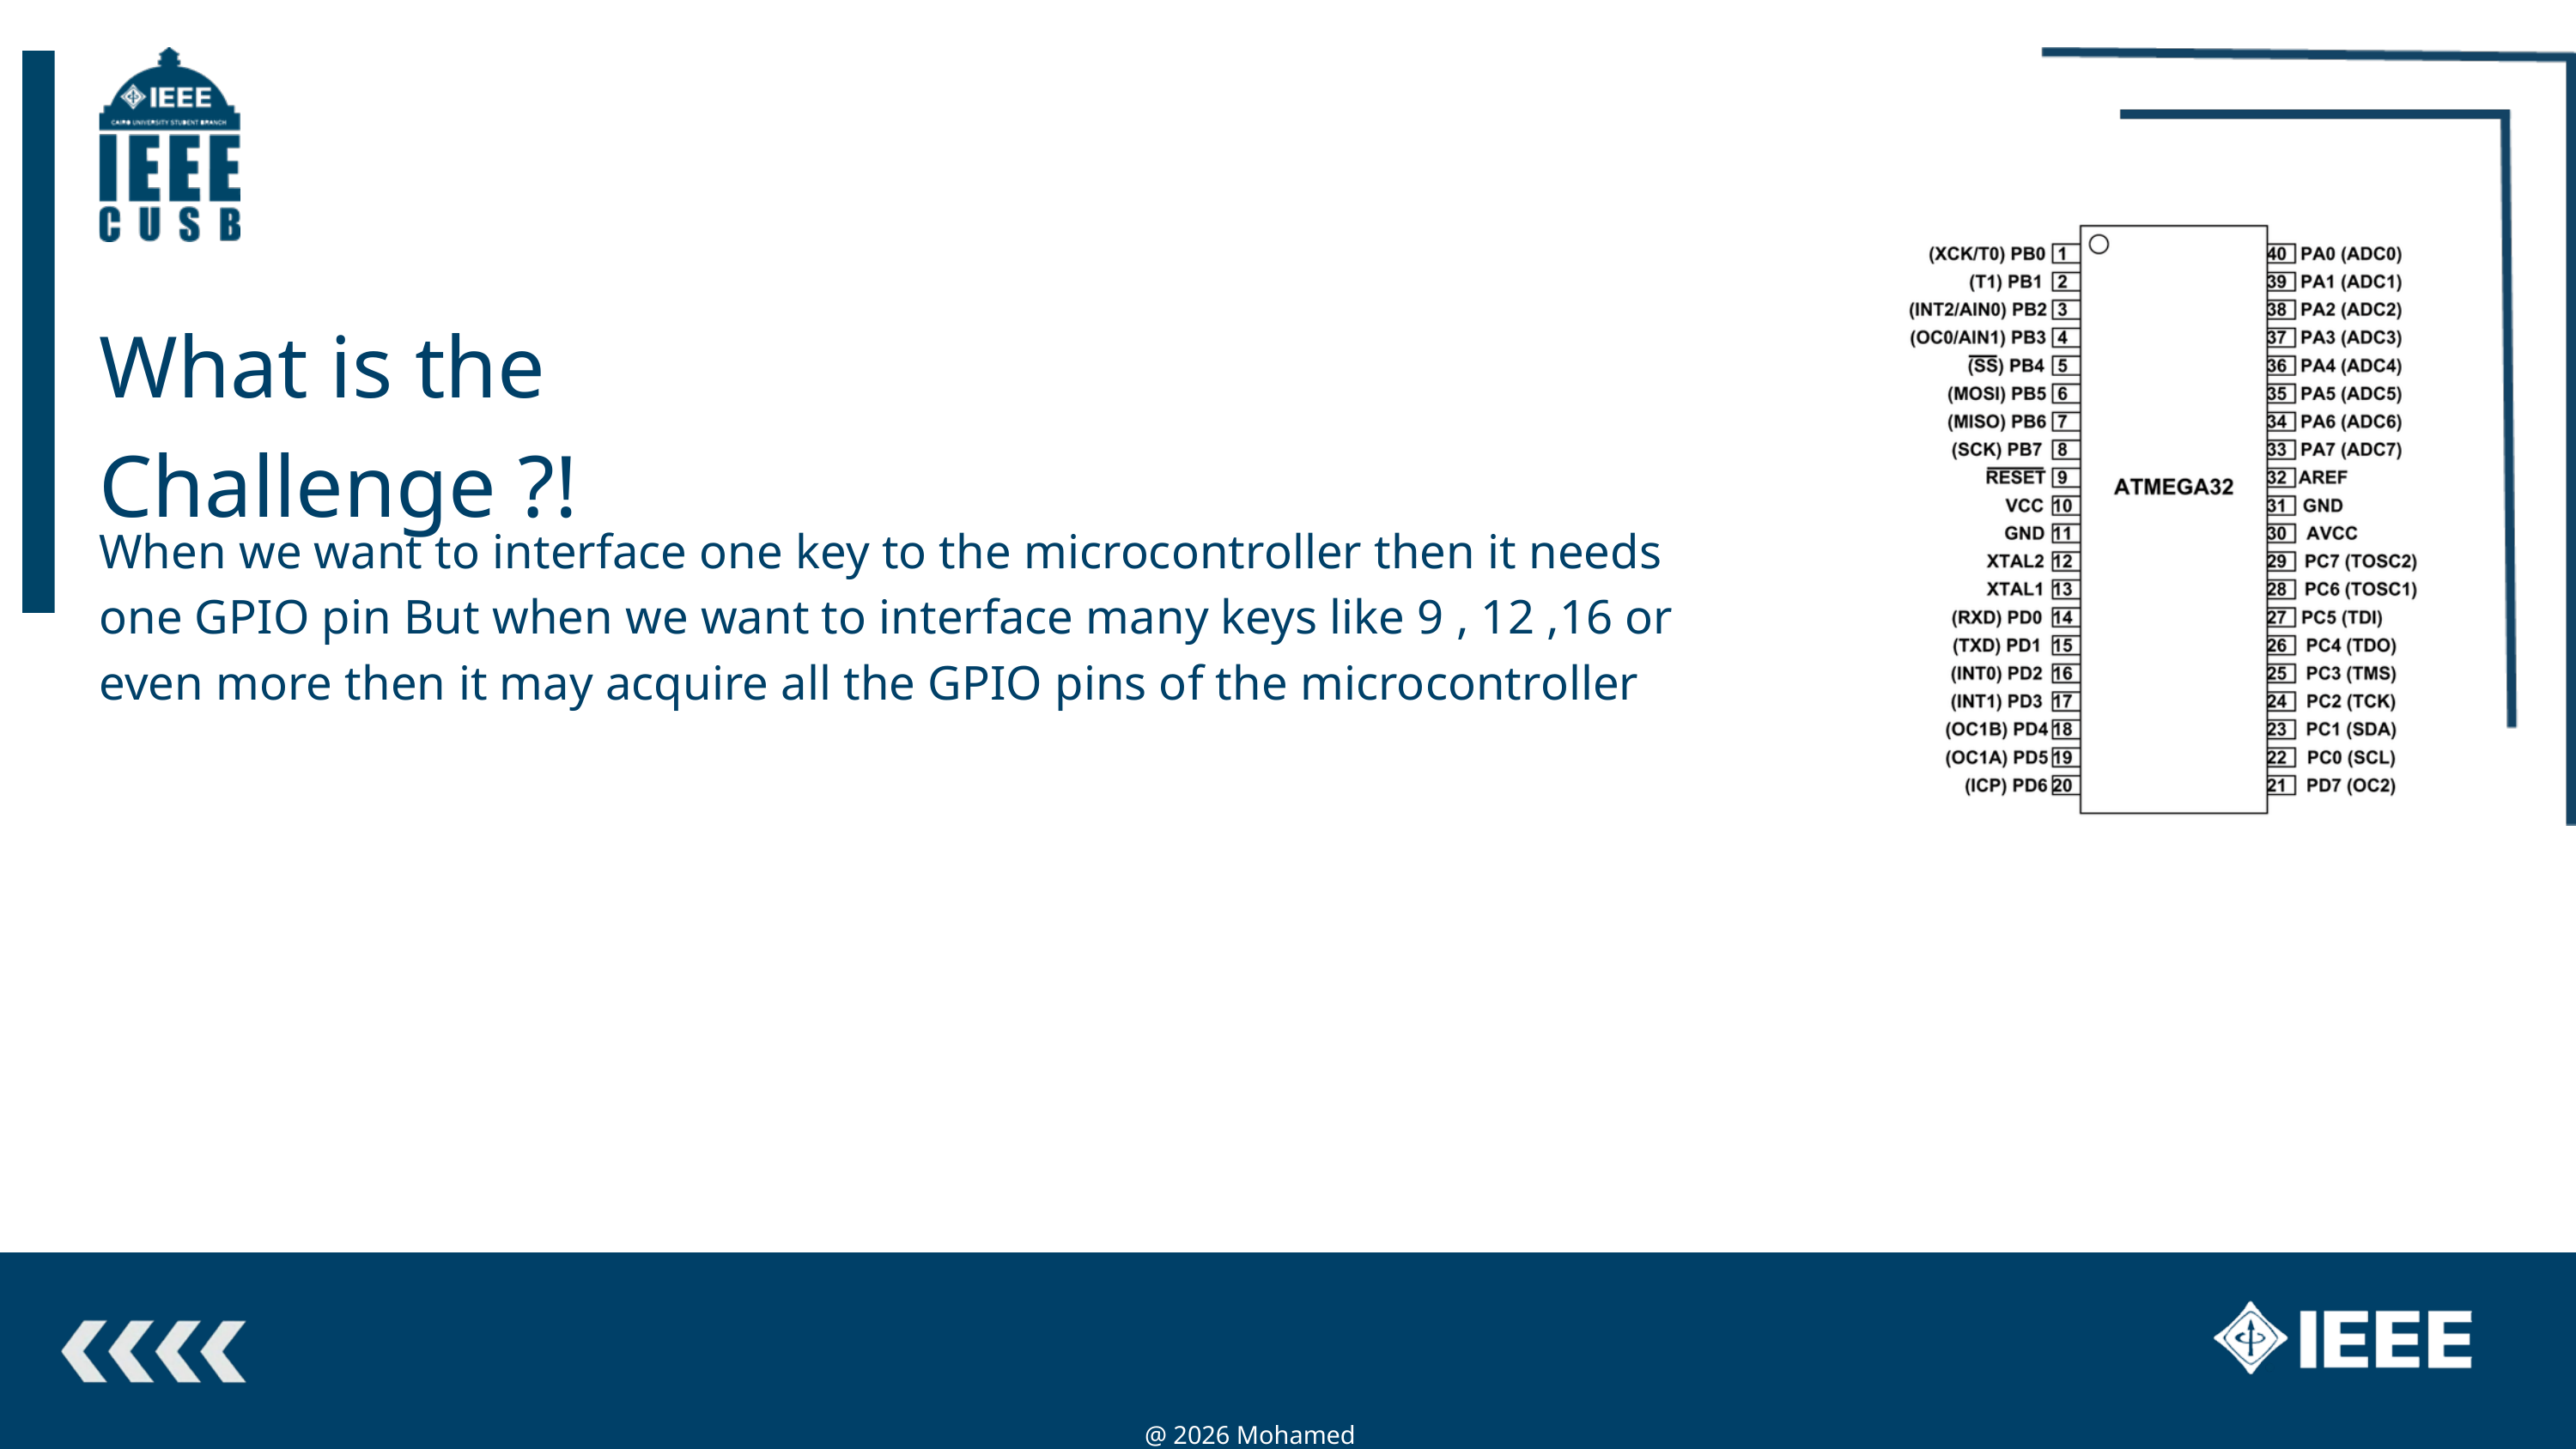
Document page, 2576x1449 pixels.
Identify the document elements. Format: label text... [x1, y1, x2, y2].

text_box When we want to interface one key to the microcontroller then it needs one GPIO pin But when we want to interface many keys like 9 , 12 ,16 or even more then it may acquire all the GPIO pins of the microcontroller [99, 512, 1747, 709]
text_box [2038, 47, 2576, 827]
text_box [99, 47, 240, 242]
text_box What is the Challenge ?! [99, 296, 1025, 512]
text_box [1856, 213, 2470, 827]
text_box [0, 1252, 2576, 1449]
text_box [22, 51, 55, 613]
